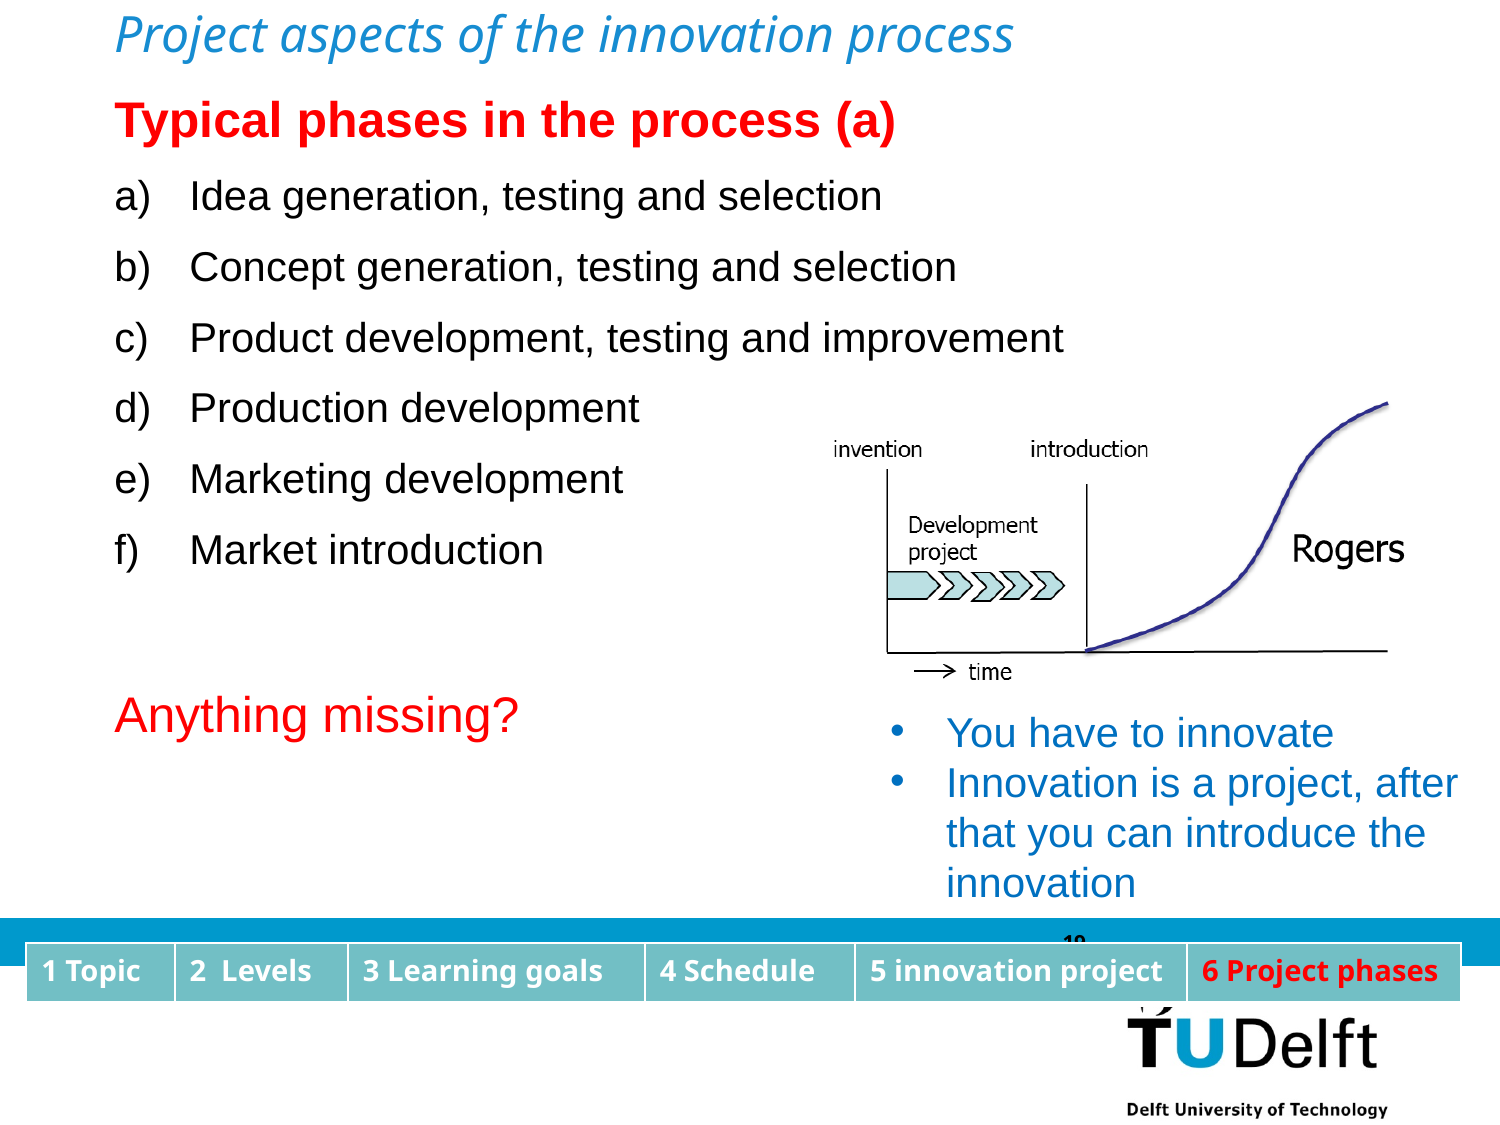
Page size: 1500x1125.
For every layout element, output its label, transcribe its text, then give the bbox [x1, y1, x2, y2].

text_box Project aspects of the innovation process Typical phases in the process (a) Idea generation, testing and selection Concept generation, testing and selection Product development, testing and improvement Production development Marketing development Market introduction Anything missing? [99, 0, 1500, 978]
table_header 4 Schedule [646, 944, 854, 1001]
table_header 1 Topic [27, 944, 174, 1001]
table_header 5 innovation project [856, 944, 1186, 1001]
picture [819, 396, 1500, 699]
text_box [50, 199, 1438, 275]
table_header 6 Project phases [1188, 944, 1460, 1001]
picture [1082, 1007, 1422, 1125]
table_header 2 Levels [176, 944, 347, 1001]
text_box You have to innovate Innovation is a project, after that you can introduce the innovation [875, 707, 1485, 913]
table_header 3 Learning goals [349, 944, 644, 1001]
